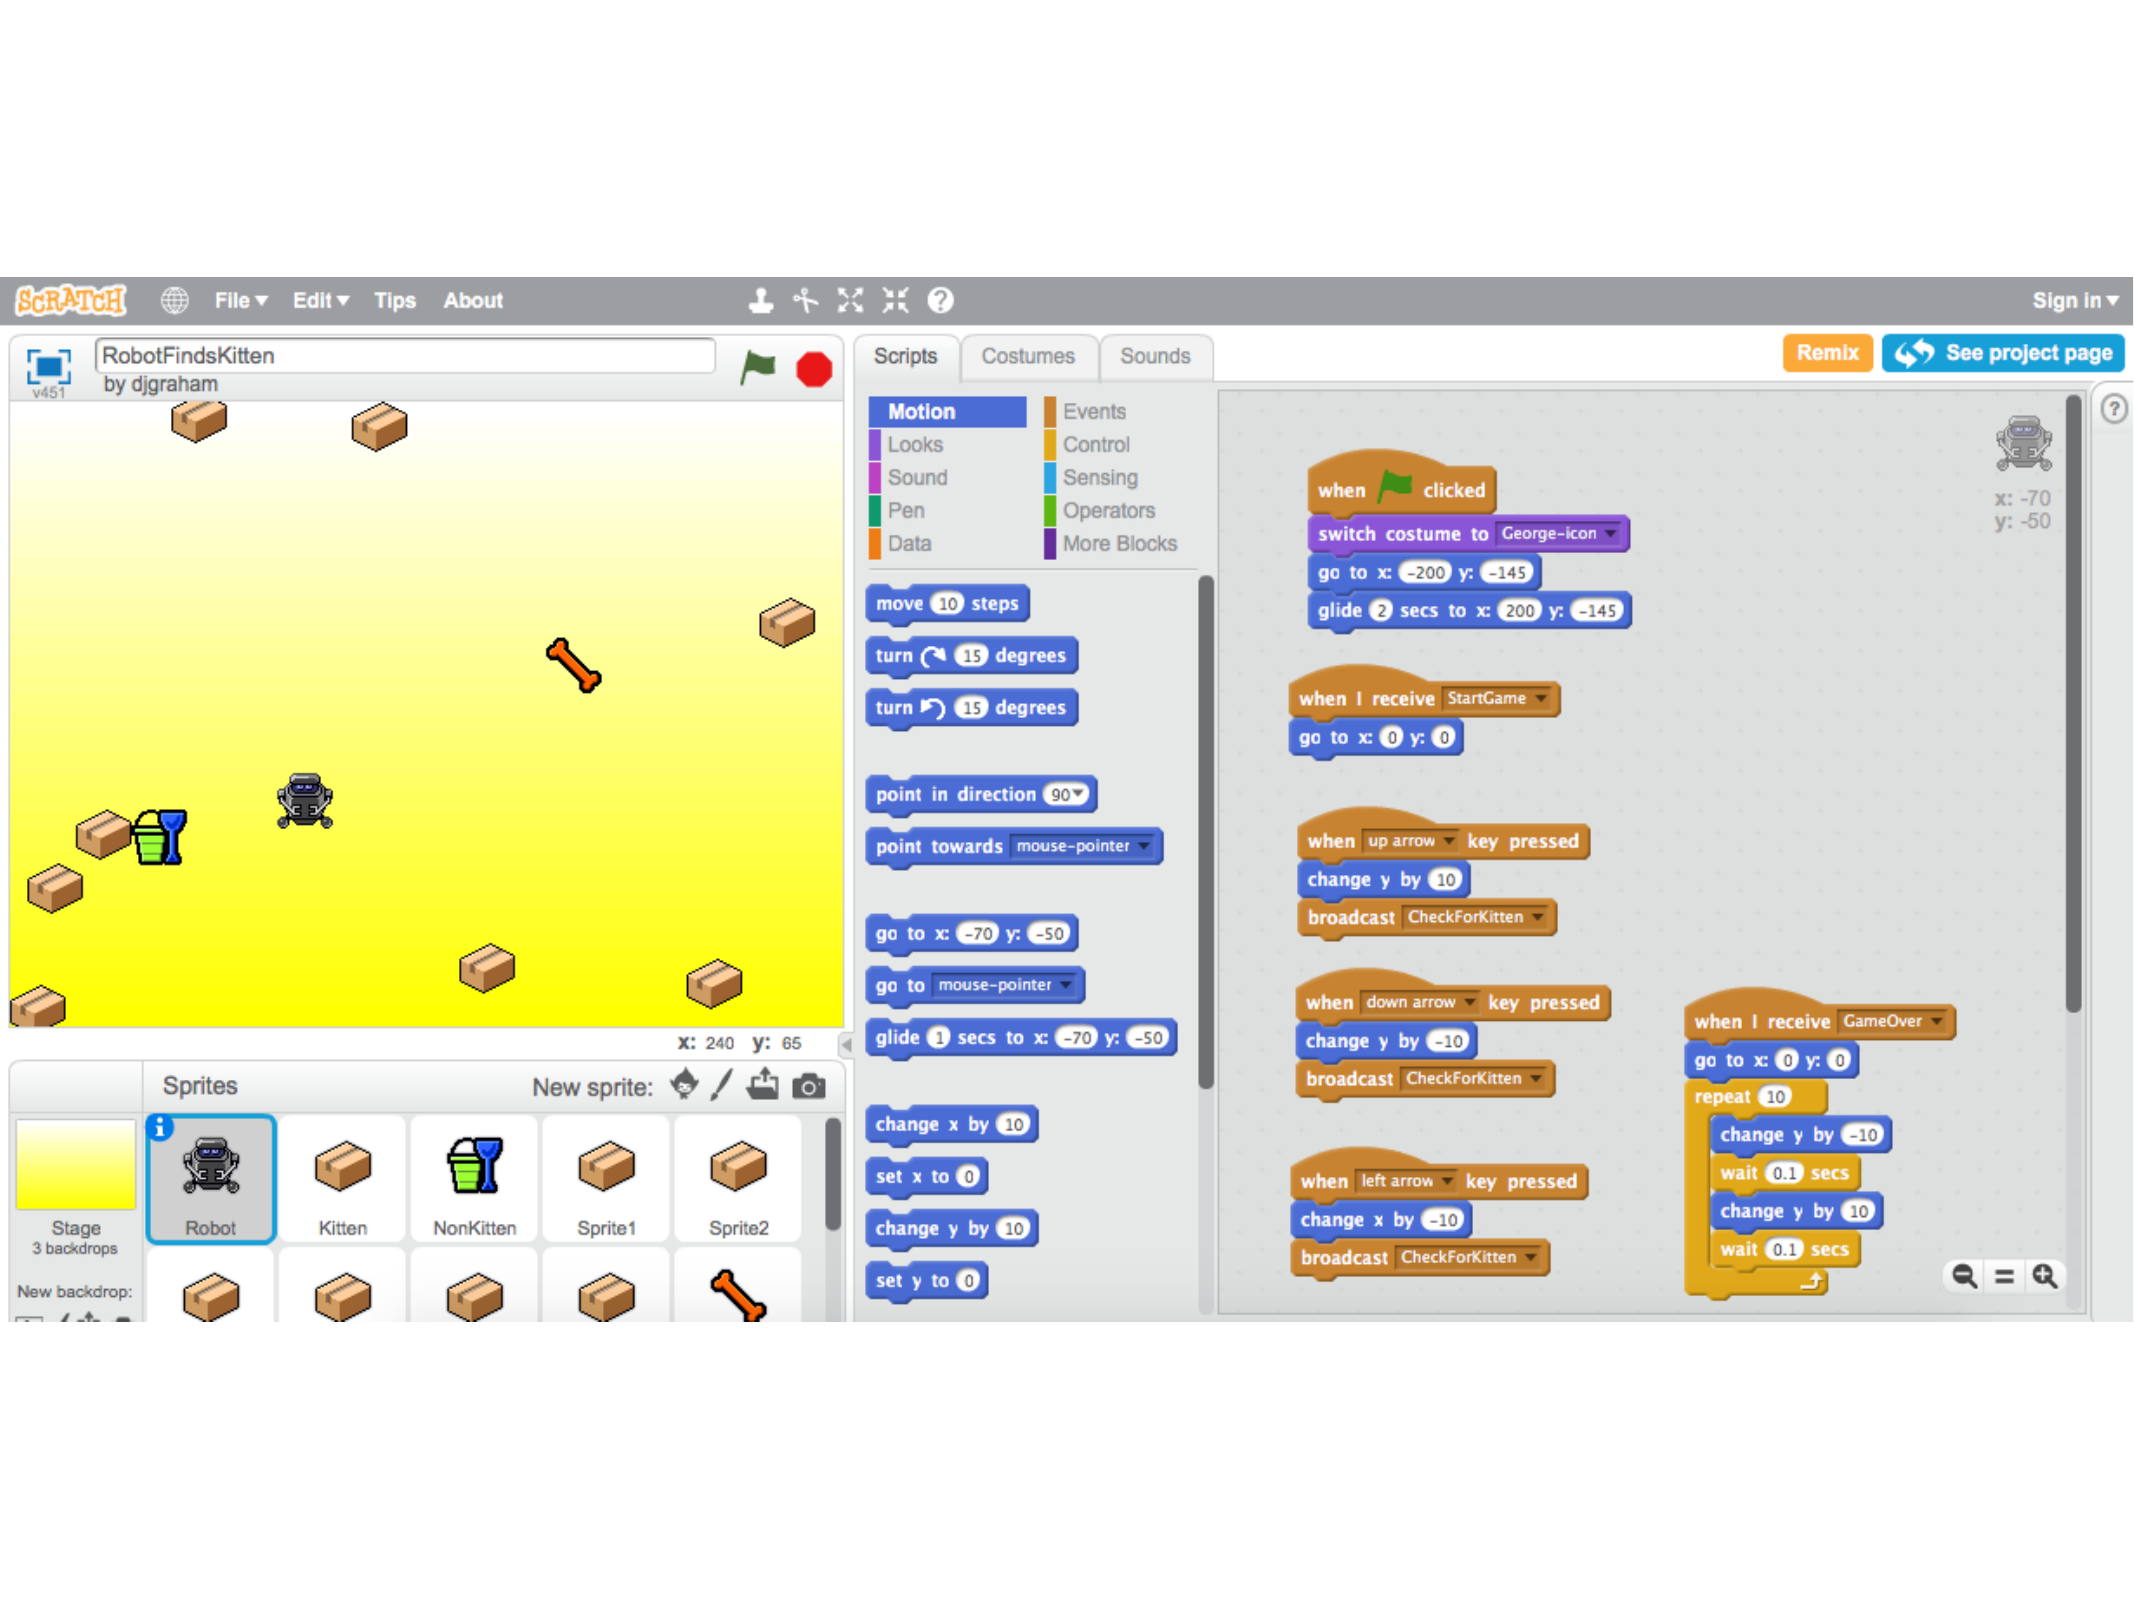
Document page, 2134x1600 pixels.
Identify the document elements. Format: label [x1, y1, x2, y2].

picture [0, 277, 2134, 1323]
